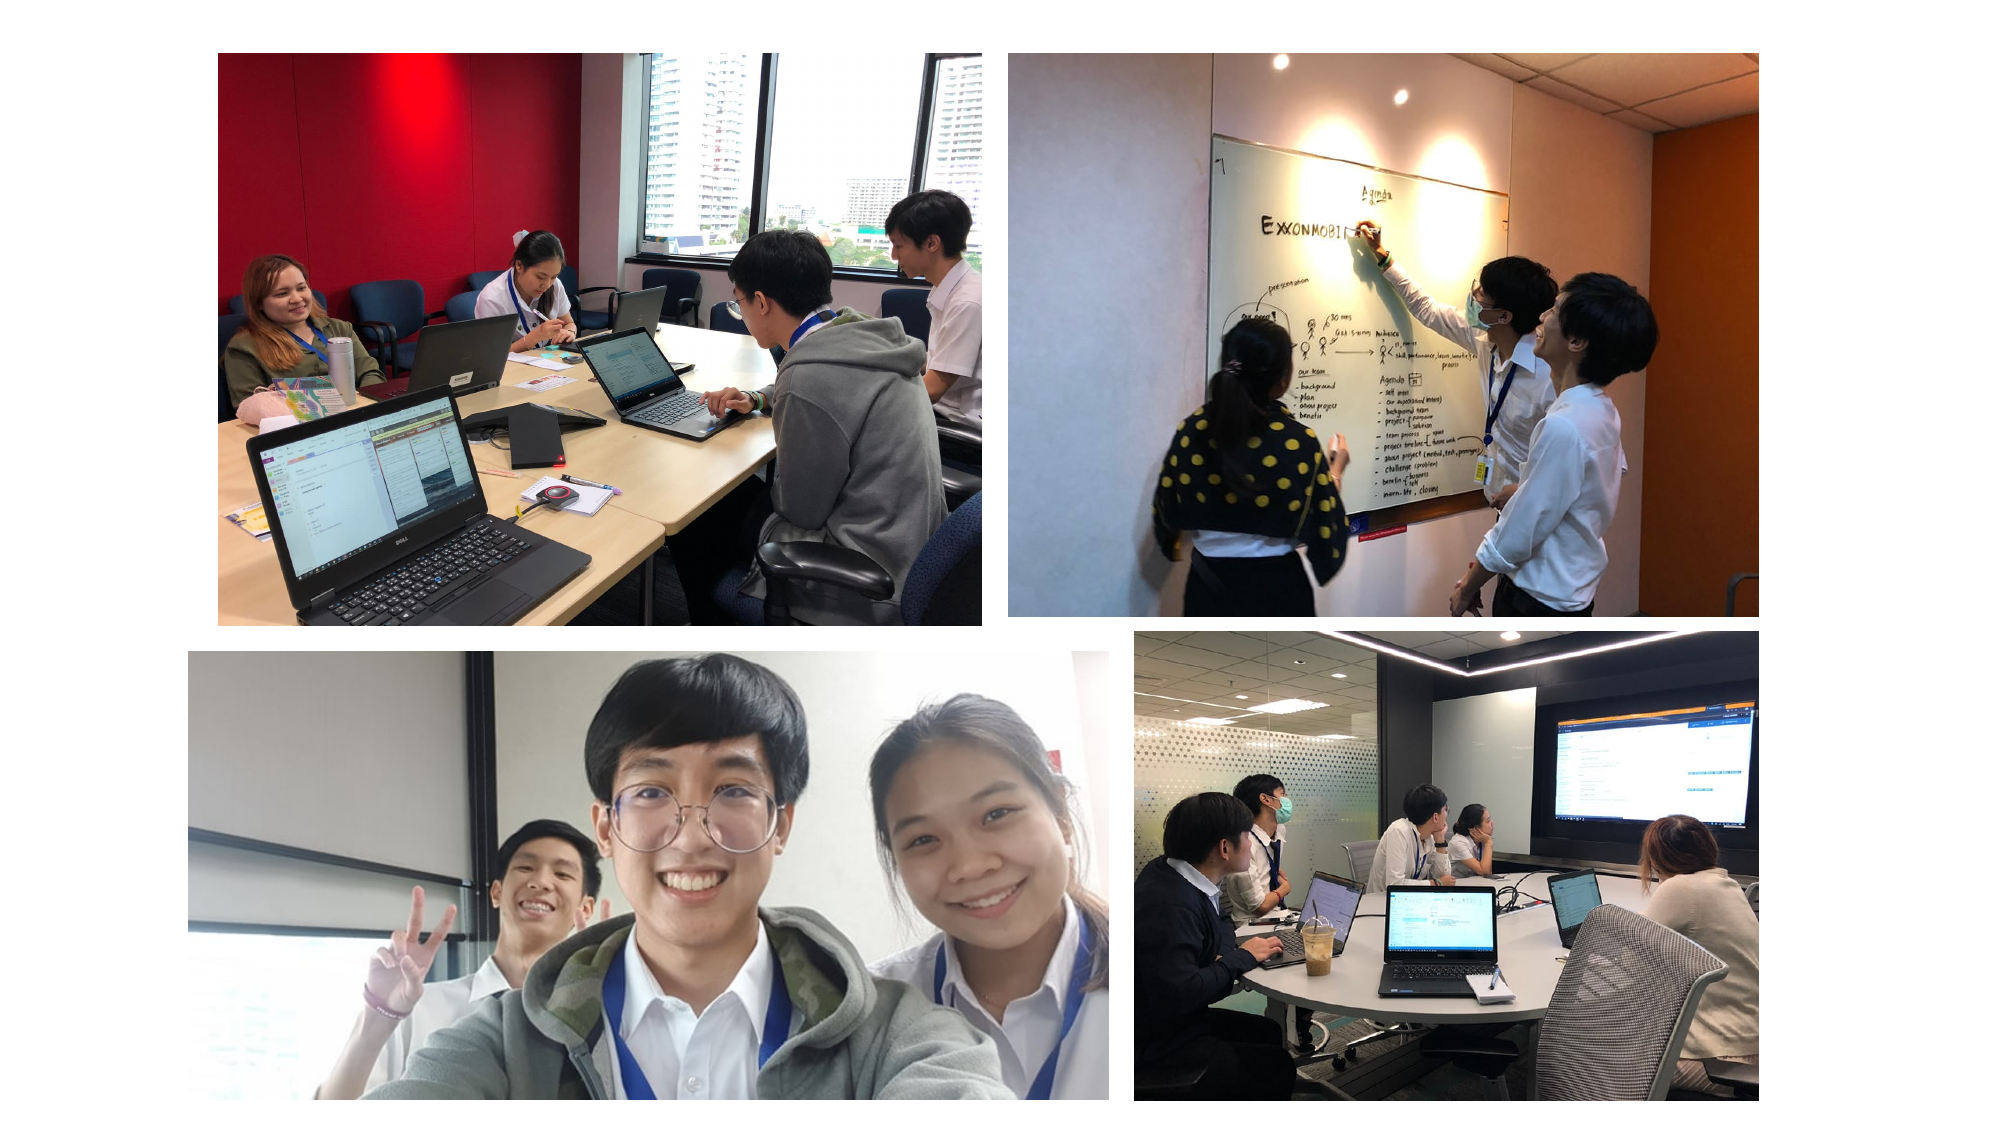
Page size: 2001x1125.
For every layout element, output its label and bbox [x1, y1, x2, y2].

picture [1133, 631, 1759, 1101]
picture [188, 651, 1109, 1100]
picture [1008, 52, 1759, 617]
picture [218, 53, 982, 627]
